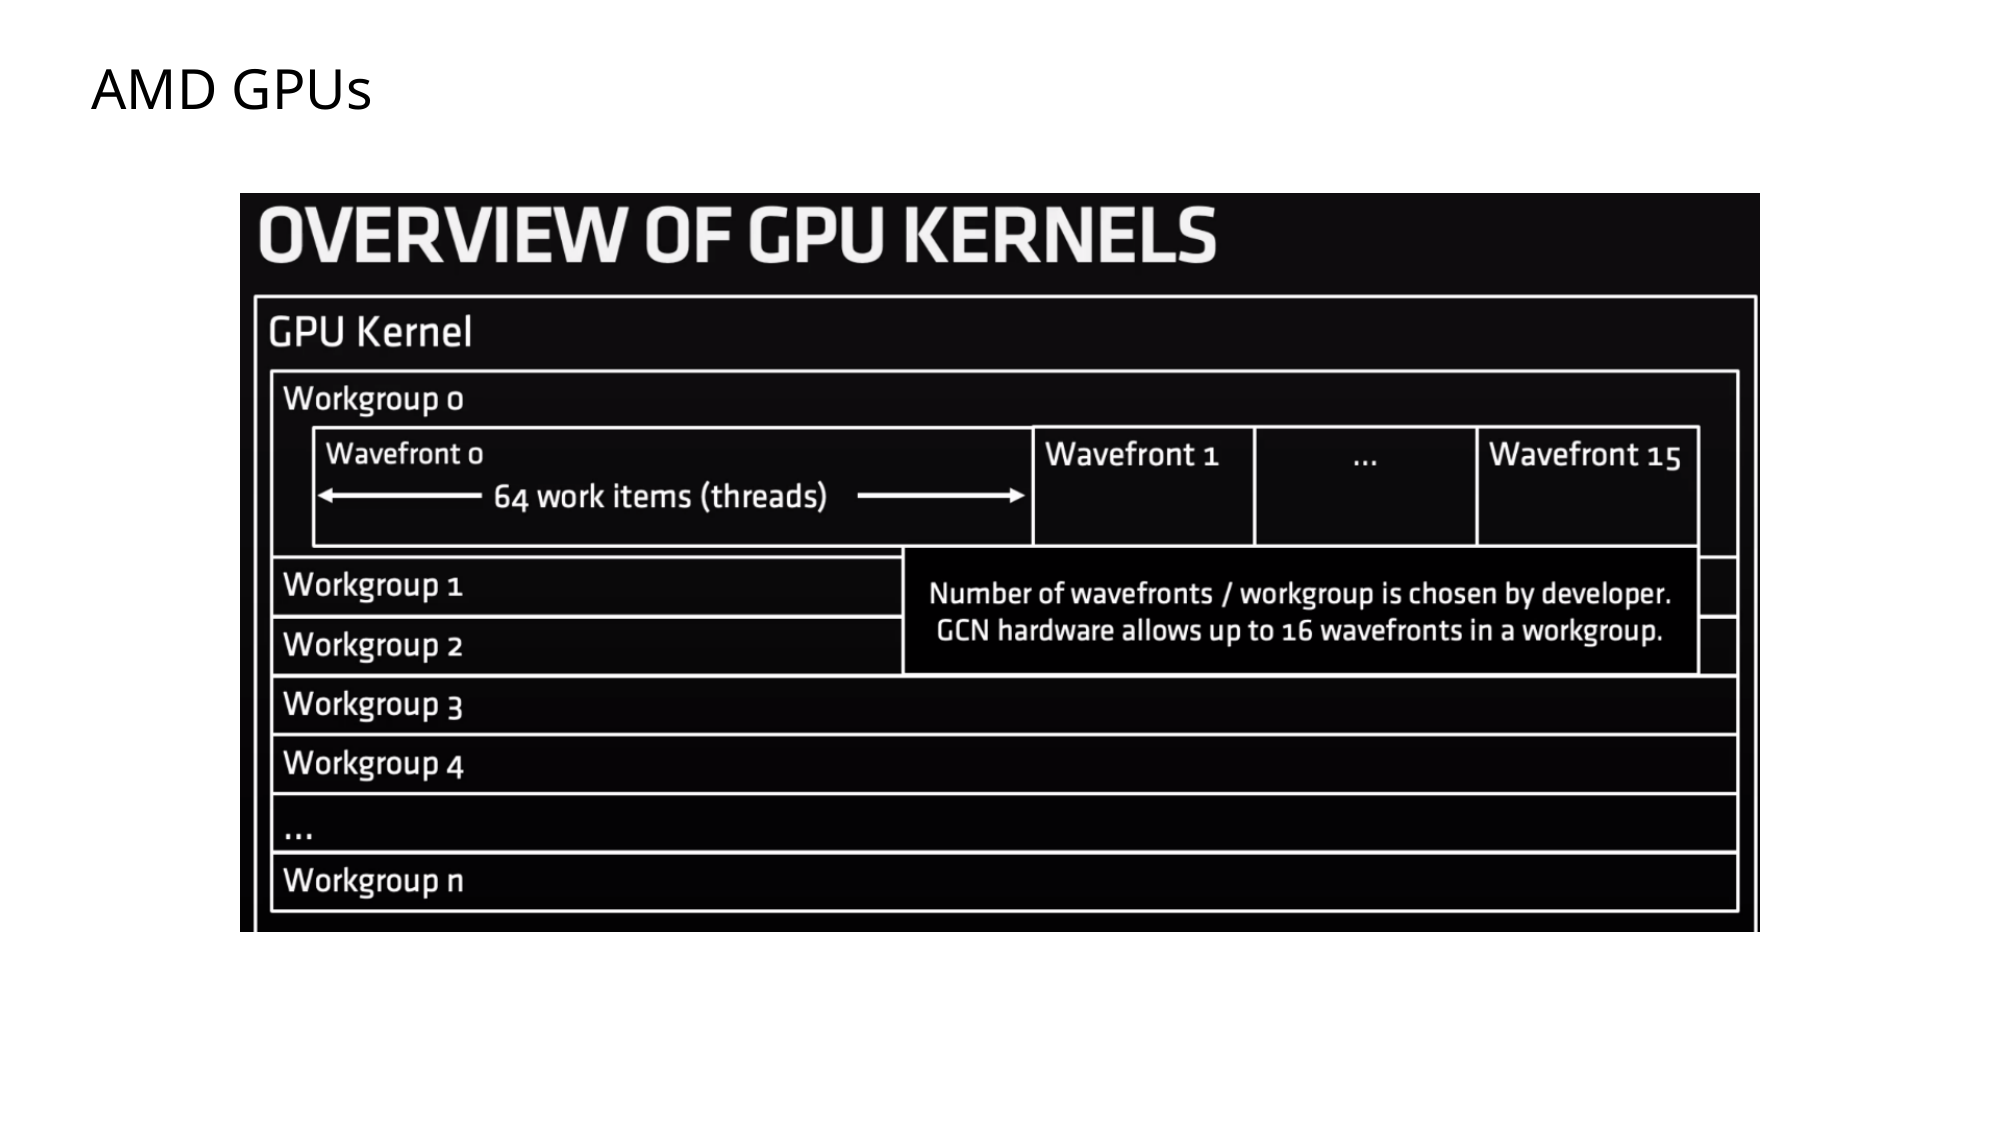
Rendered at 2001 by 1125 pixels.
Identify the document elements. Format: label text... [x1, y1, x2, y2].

picture [239, 193, 1760, 932]
list AMD GPUs [91, 61, 1909, 130]
